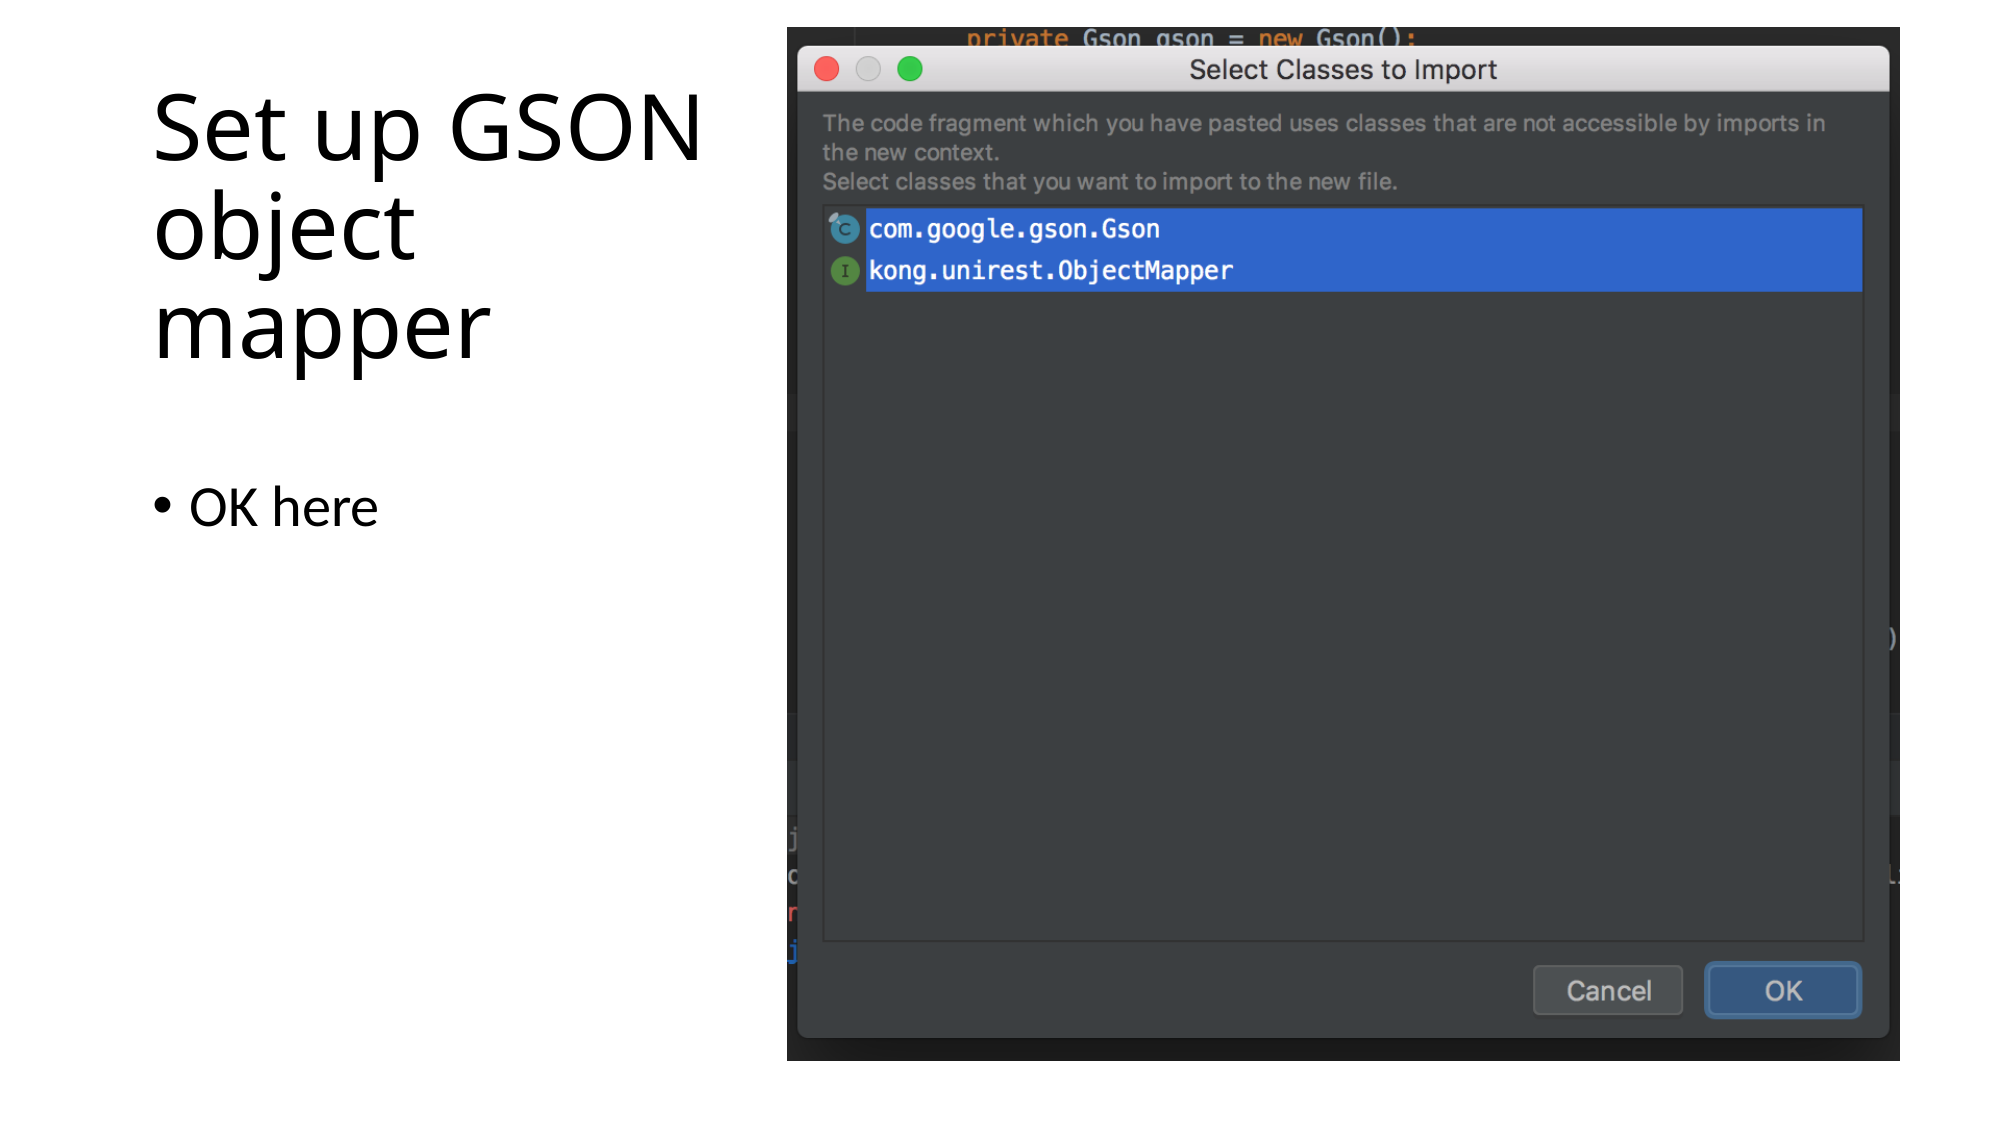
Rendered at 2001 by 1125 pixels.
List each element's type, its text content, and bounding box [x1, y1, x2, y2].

list OK here [137, 468, 719, 1014]
title Set up GSON object mapper [137, 59, 741, 400]
picture [787, 27, 1900, 1061]
